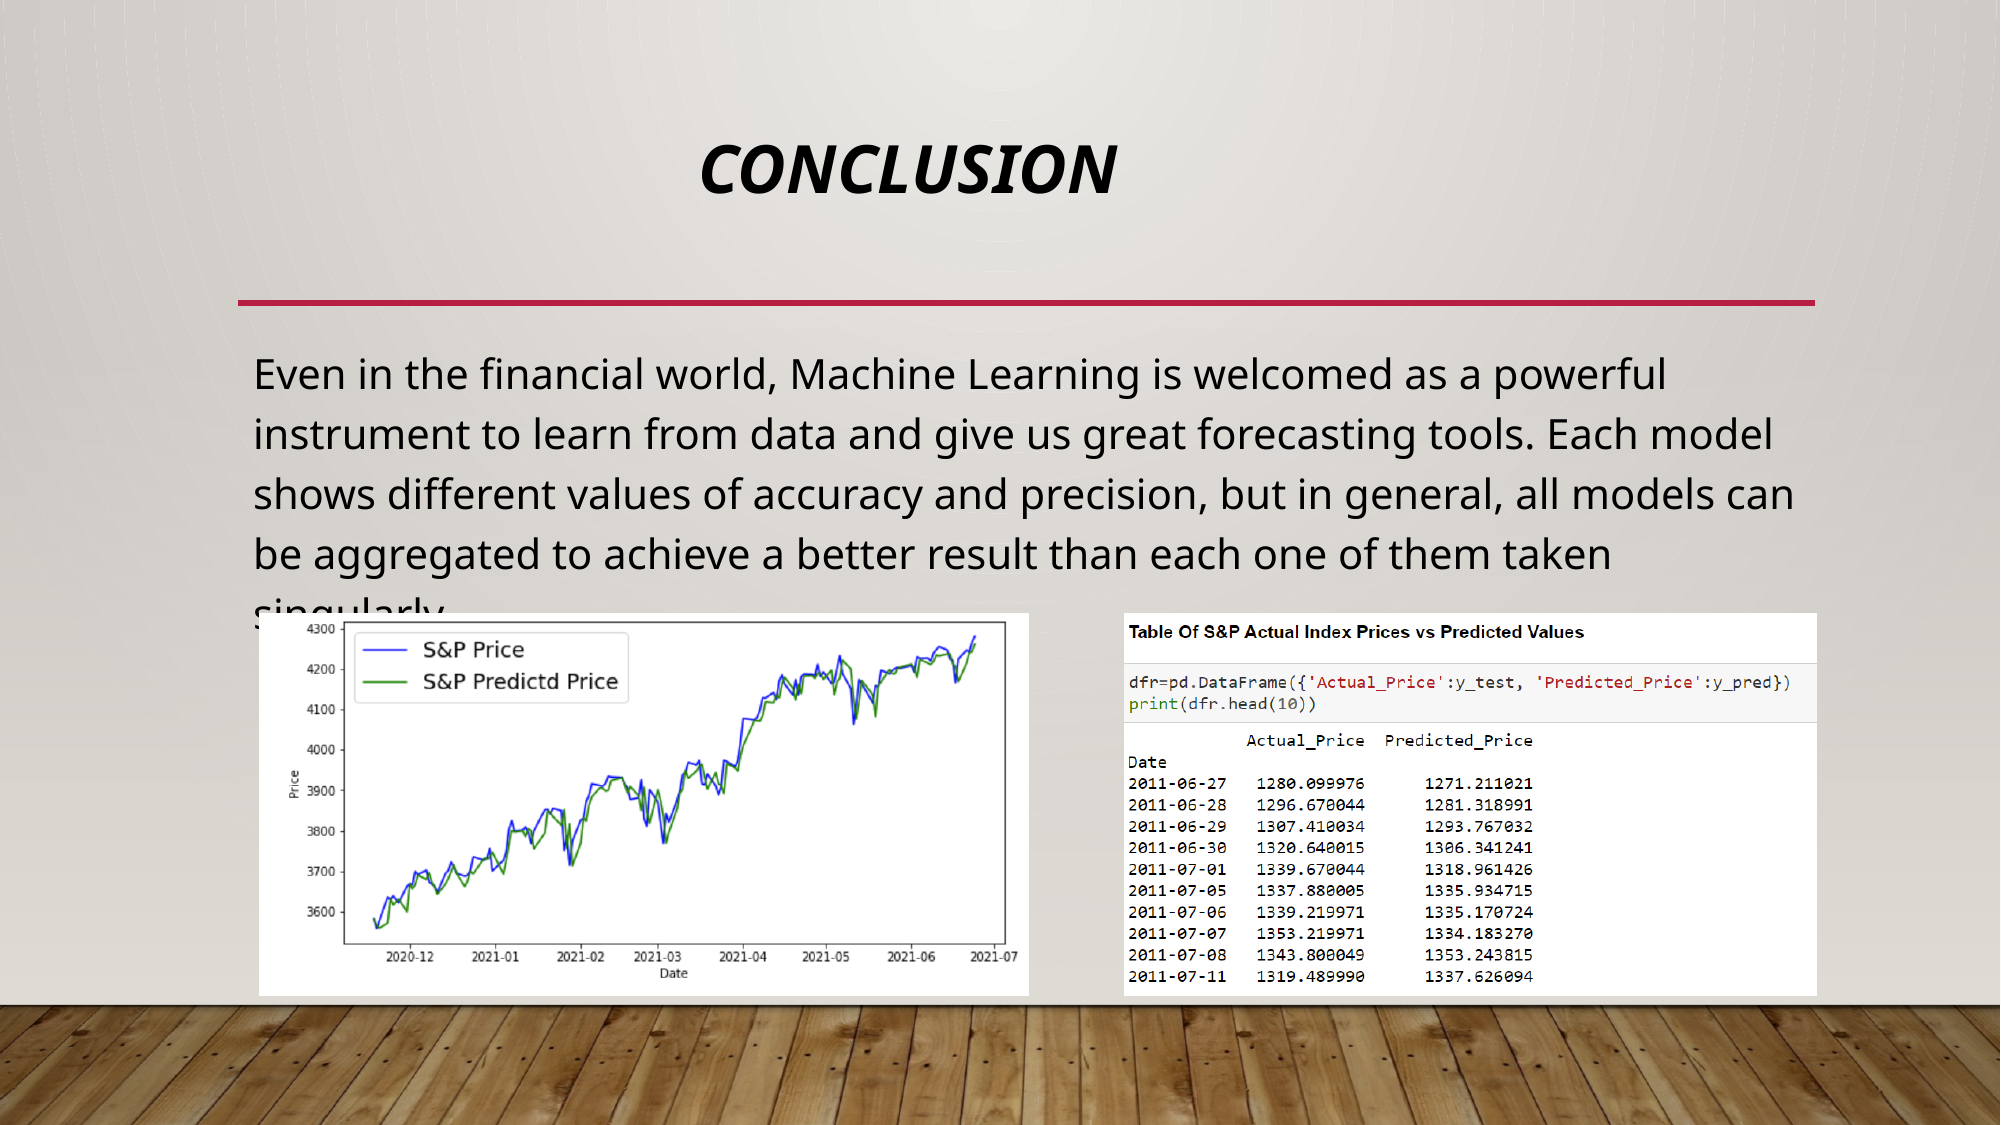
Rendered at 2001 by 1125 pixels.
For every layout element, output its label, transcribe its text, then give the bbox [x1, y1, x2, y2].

picture [0, 1005, 2000, 1125]
picture [1123, 613, 1817, 997]
list Even in the financial world, Machine Learning is welcomed as a powerful instrument to learn from data and give us great forecasting tools. Each model shows different values of accuracy and precision, but in general, all models can be aggregated to achieve a better result than each one of them taken singularly. [238, 330, 1814, 662]
title Conclusion [683, 128, 1230, 301]
picture [259, 613, 1029, 997]
